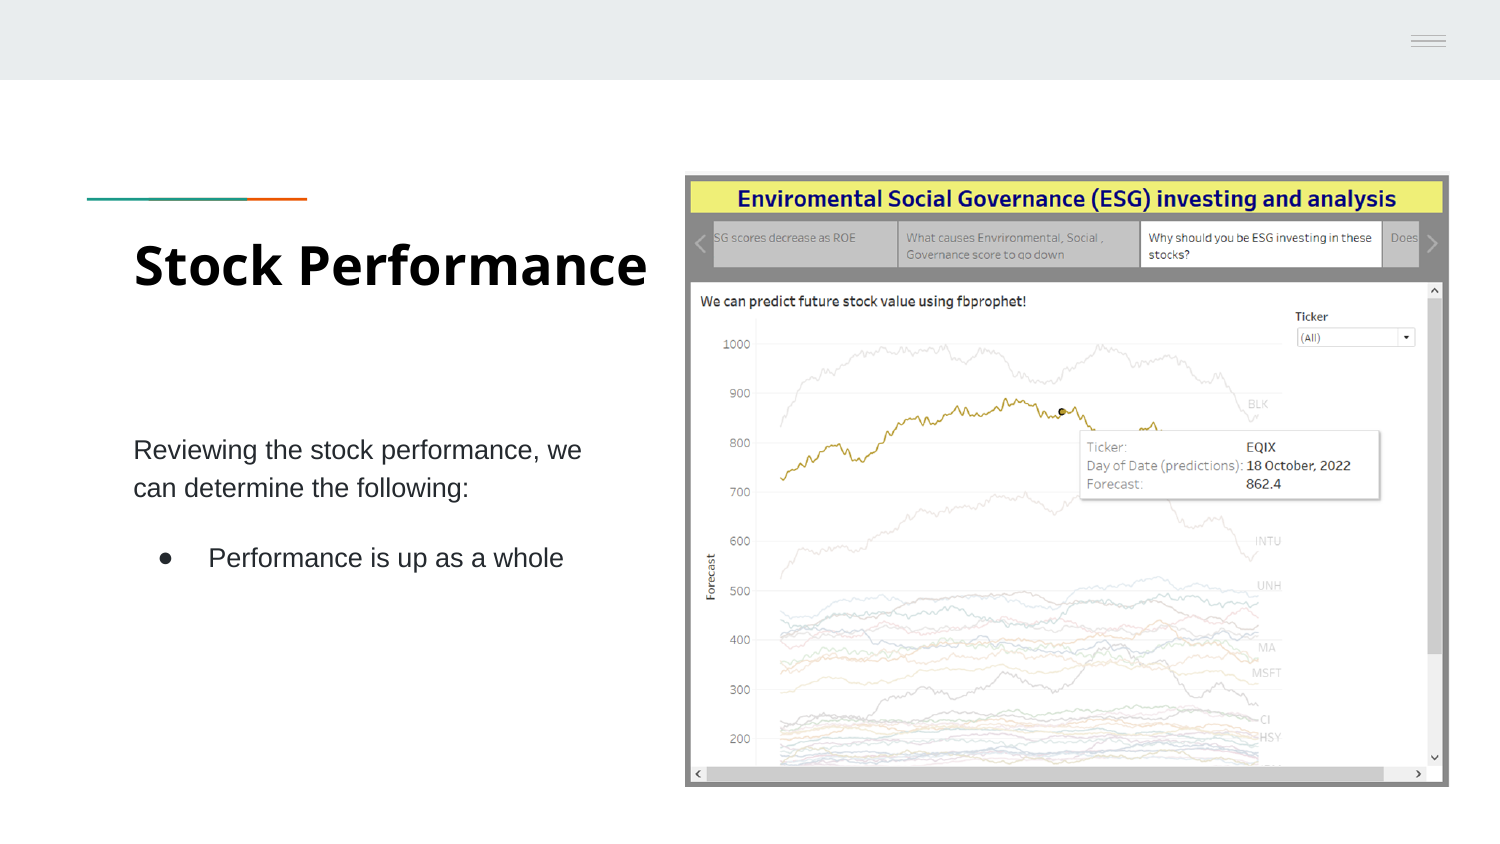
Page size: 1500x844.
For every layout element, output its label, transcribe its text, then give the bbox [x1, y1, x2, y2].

list Reviewing the stock performance, we can determine the following: Performance is up as a whole [118, 412, 627, 787]
title Stock Performance [119, 216, 680, 386]
picture [685, 171, 1451, 787]
